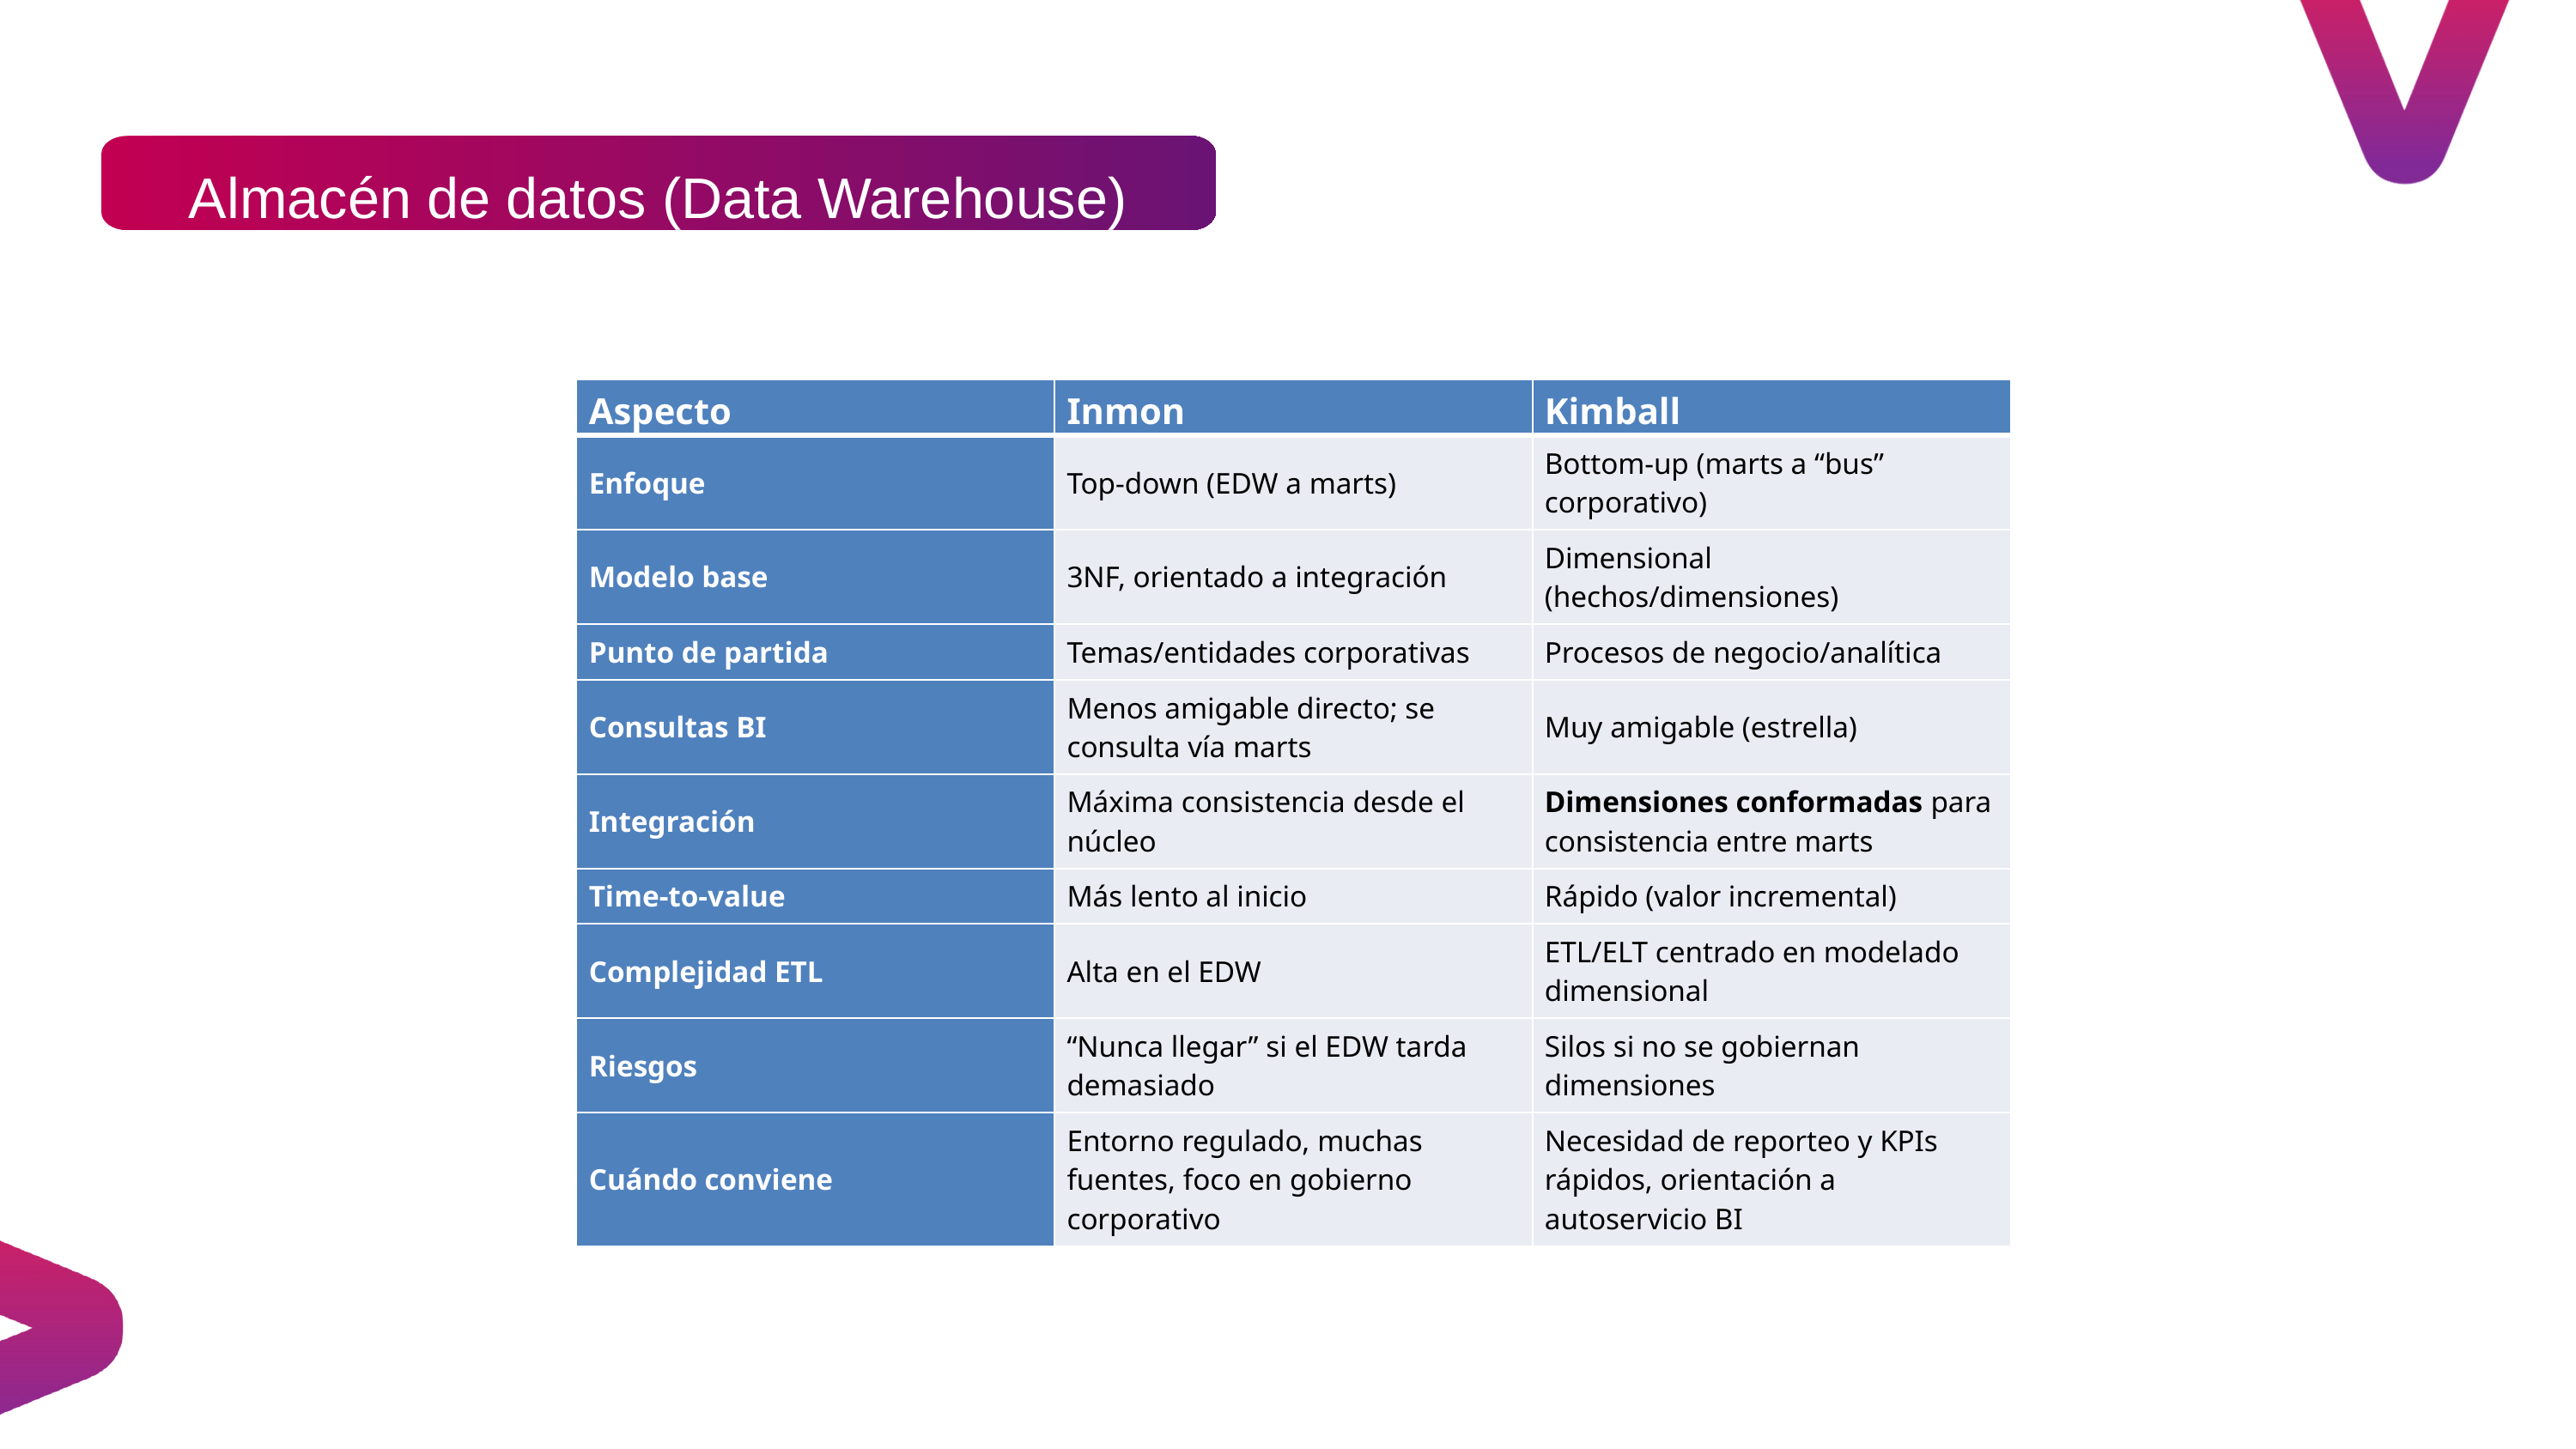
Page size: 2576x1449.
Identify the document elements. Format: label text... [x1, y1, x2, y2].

table_cell ETL/ELT centrado en modelado dimensional [1534, 925, 2010, 1017]
table_cell Modelo base [577, 530, 1054, 623]
table_cell Time-to-value [577, 870, 1054, 923]
table_cell Consultas BI [577, 681, 1054, 773]
table_cell Bottom-up (marts a “bus” corporativo) [1534, 438, 2010, 529]
table_cell Punto de partida [577, 625, 1054, 679]
table_cell Máxima consistencia desde el núcleo [1055, 775, 1532, 868]
table_cell Alta en el EDW [1055, 925, 1532, 1017]
table_cell Más lento al inicio [1055, 870, 1532, 923]
table_cell 3NF, orientado a integración [1055, 530, 1532, 623]
table_cell Riesgos [577, 1019, 1054, 1112]
table_header Kimball [1534, 380, 2010, 433]
table_cell Temas/entidades corporativas [1055, 625, 1532, 679]
table_cell Muy amigable (estrella) [1534, 681, 2010, 773]
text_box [100, 95, 1216, 311]
table_cell Necesidad de reporteo y KPIs rápidos, orientación a autoservicio BI [1534, 1113, 2010, 1246]
table_cell Enfoque [577, 438, 1054, 529]
table_cell Complejidad ETL [577, 925, 1054, 1017]
text_box [2291, 0, 2518, 188]
table_cell Dimensional (hechos/dimensiones) [1534, 530, 2010, 623]
table_header Inmon [1055, 380, 1532, 433]
table_cell Rápido (valor incremental) [1534, 870, 2010, 923]
table_cell “Nunca llegar” si el EDW tarda demasiado [1055, 1019, 1532, 1112]
table_cell Menos amigable directo; se consulta vía marts [1055, 681, 1532, 773]
table_header Aspecto [577, 380, 1054, 433]
table_cell Integración [577, 775, 1054, 868]
table_cell Dimensiones conformadas para consistencia entre marts [1534, 775, 2010, 868]
table_cell Cuándo conviene [577, 1113, 1054, 1246]
table_cell Silos si no se gobiernan dimensiones [1534, 1019, 2010, 1112]
table_cell Procesos de negocio/analítica [1534, 625, 2010, 679]
table_cell Entorno regulado, muchas fuentes, foco en gobierno corporativo [1055, 1113, 1532, 1246]
table_cell Top-down (EDW a marts) [1055, 438, 1532, 529]
text_box [0, 1184, 126, 1449]
